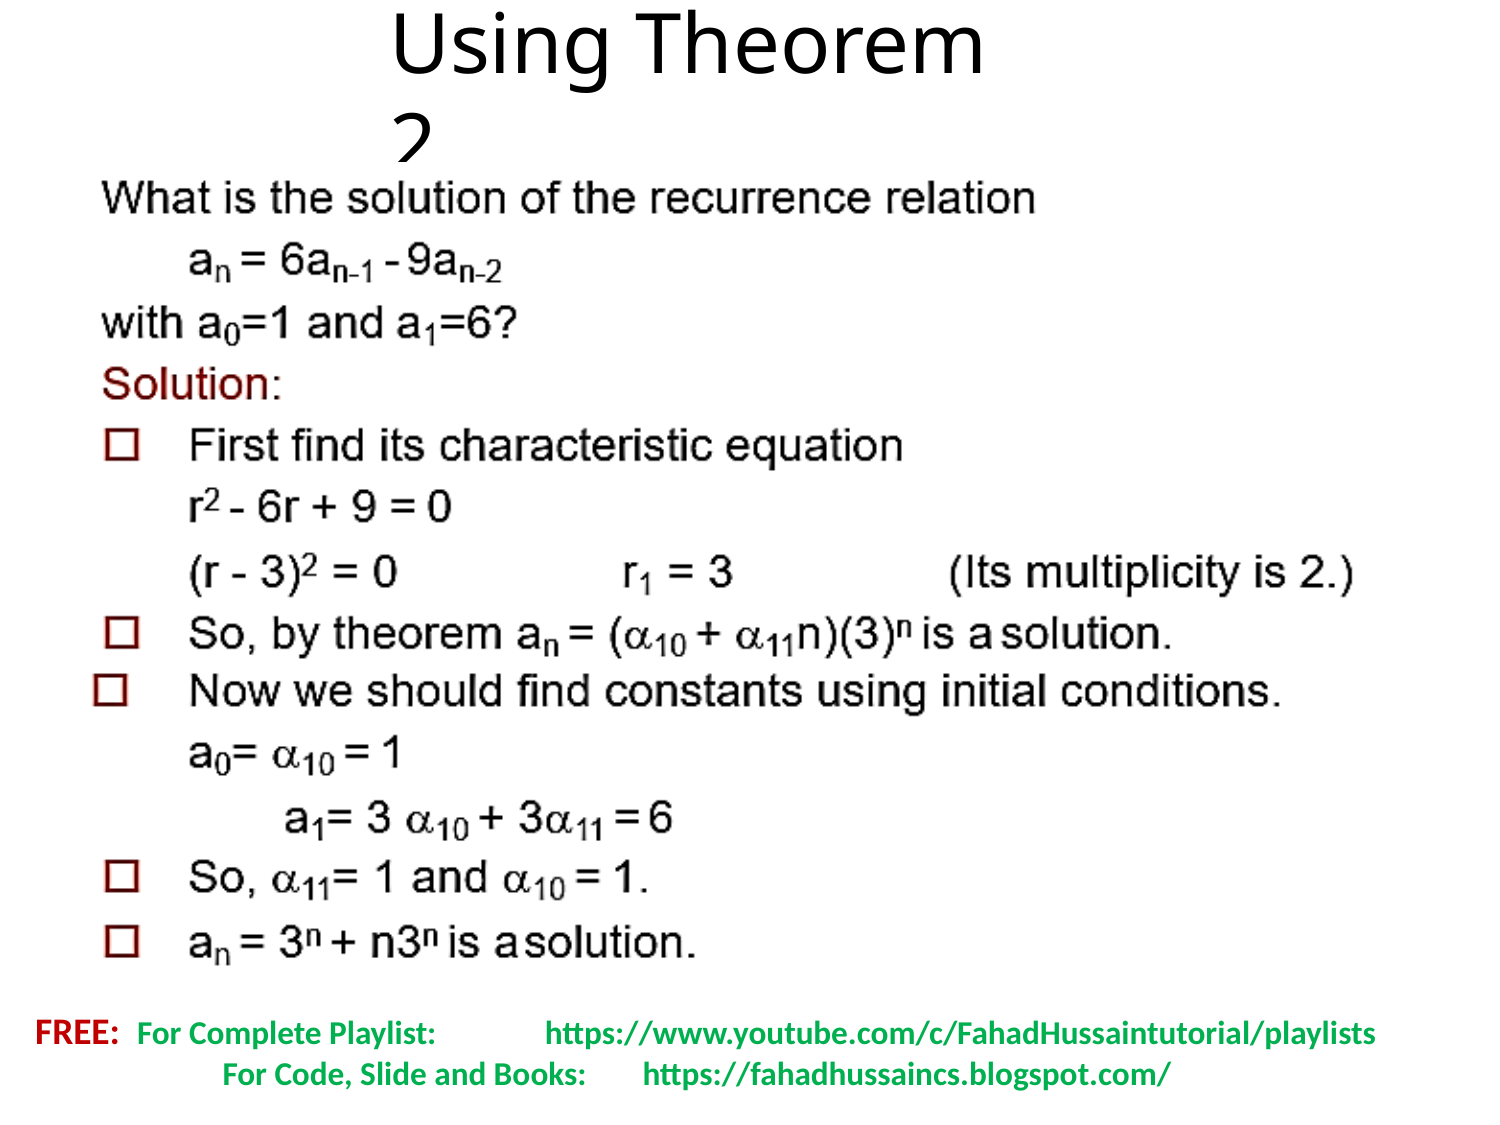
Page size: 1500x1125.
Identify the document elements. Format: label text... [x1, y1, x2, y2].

picture [62, 162, 1452, 1029]
title Using Theorem 2 [387, 0, 1015, 162]
text_box FREE: For Complete Playlist: https://www.youtube.com/c/FahadHussaintutorial/playlists For Code, Slide and Books: https://fahadhussaincs.blogspot.com/ [20, 999, 1480, 1100]
